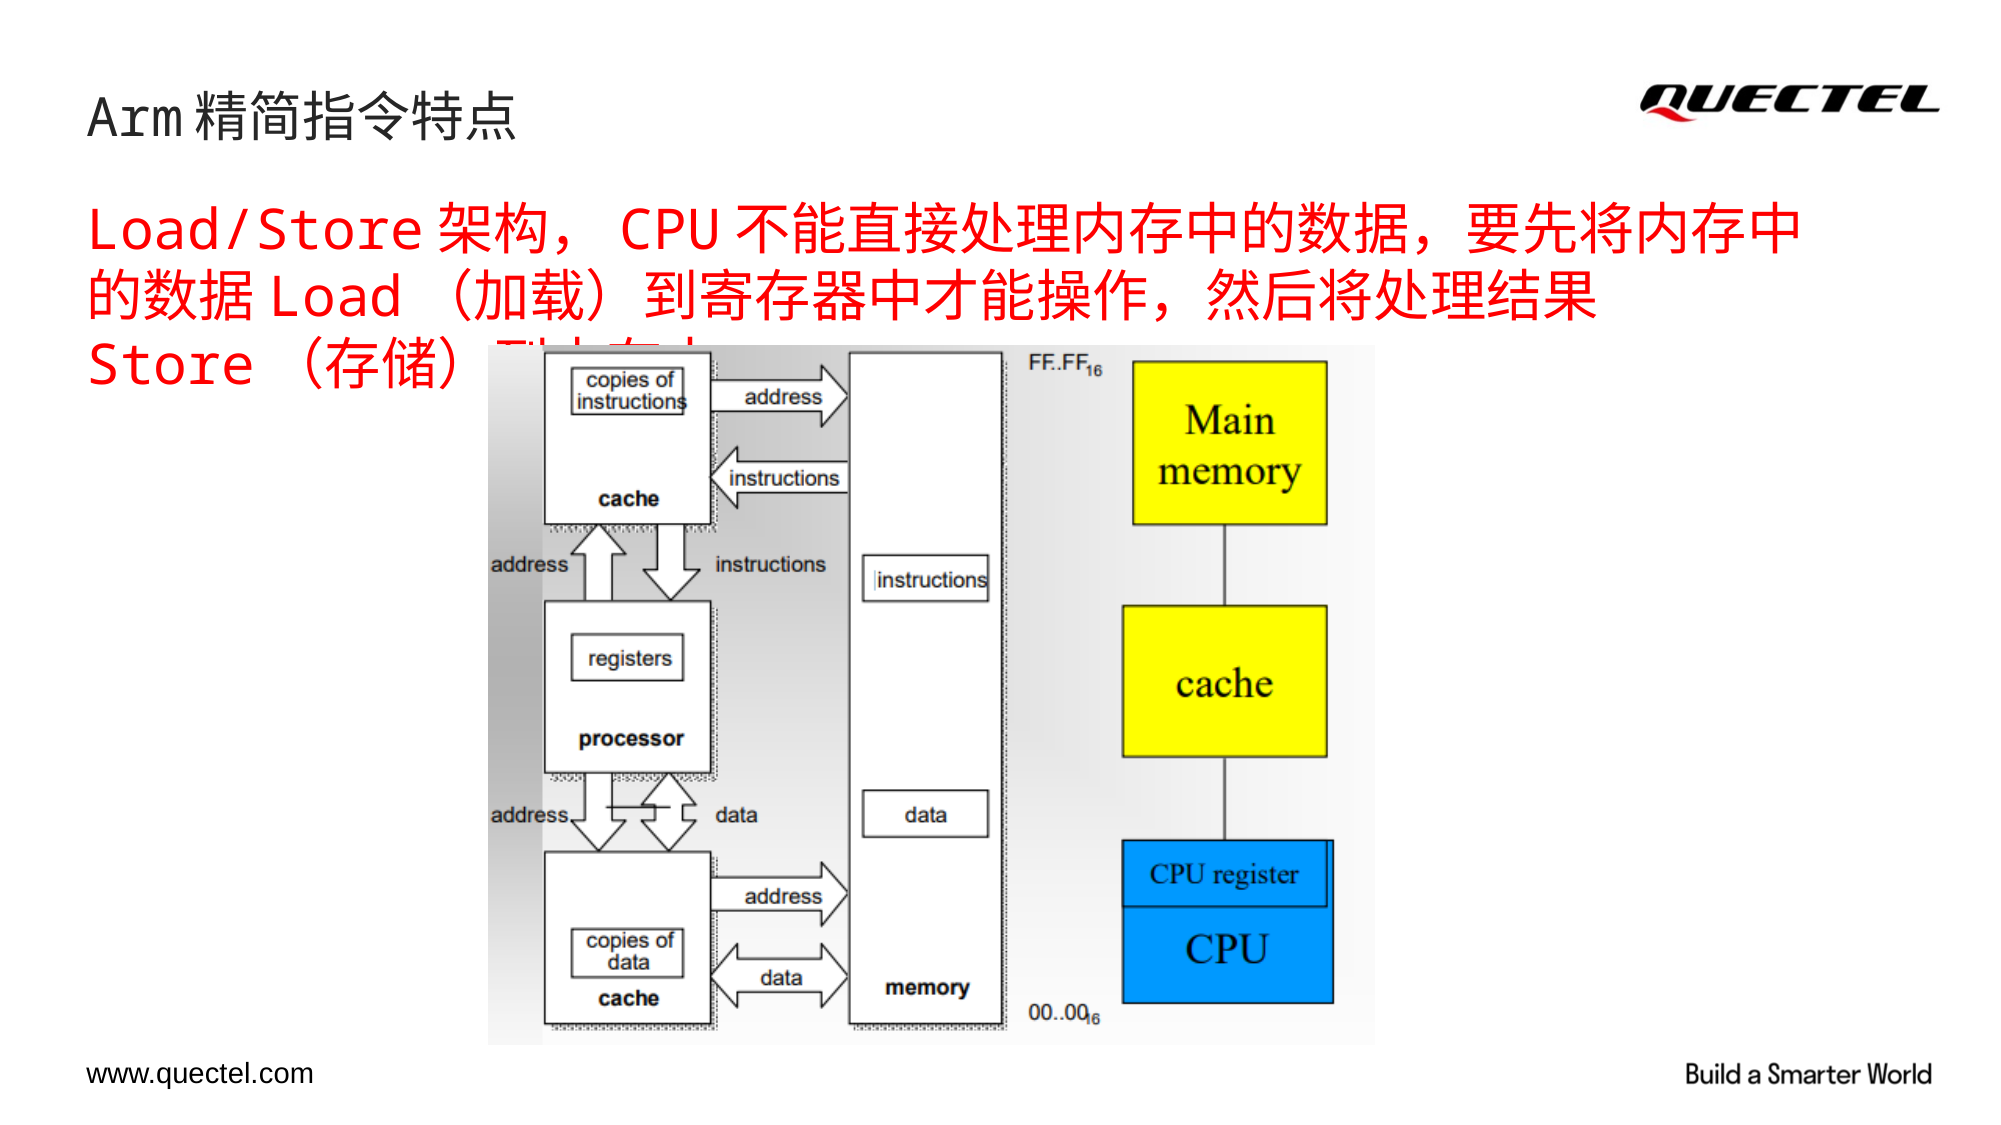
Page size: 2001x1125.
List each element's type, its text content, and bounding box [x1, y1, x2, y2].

picture [1637, 1015, 1981, 1125]
picture [488, 345, 1375, 1045]
title Arm精简指令特点 [71, 82, 1887, 156]
picture [1595, 32, 1985, 165]
text_box Load/Store架构，CPU不能直接处理内存中的数据，要先将内存中的数据Load（加载）到寄存器中才能操作，然后将处理结果Store（存储）到内存中 [71, 185, 1843, 403]
